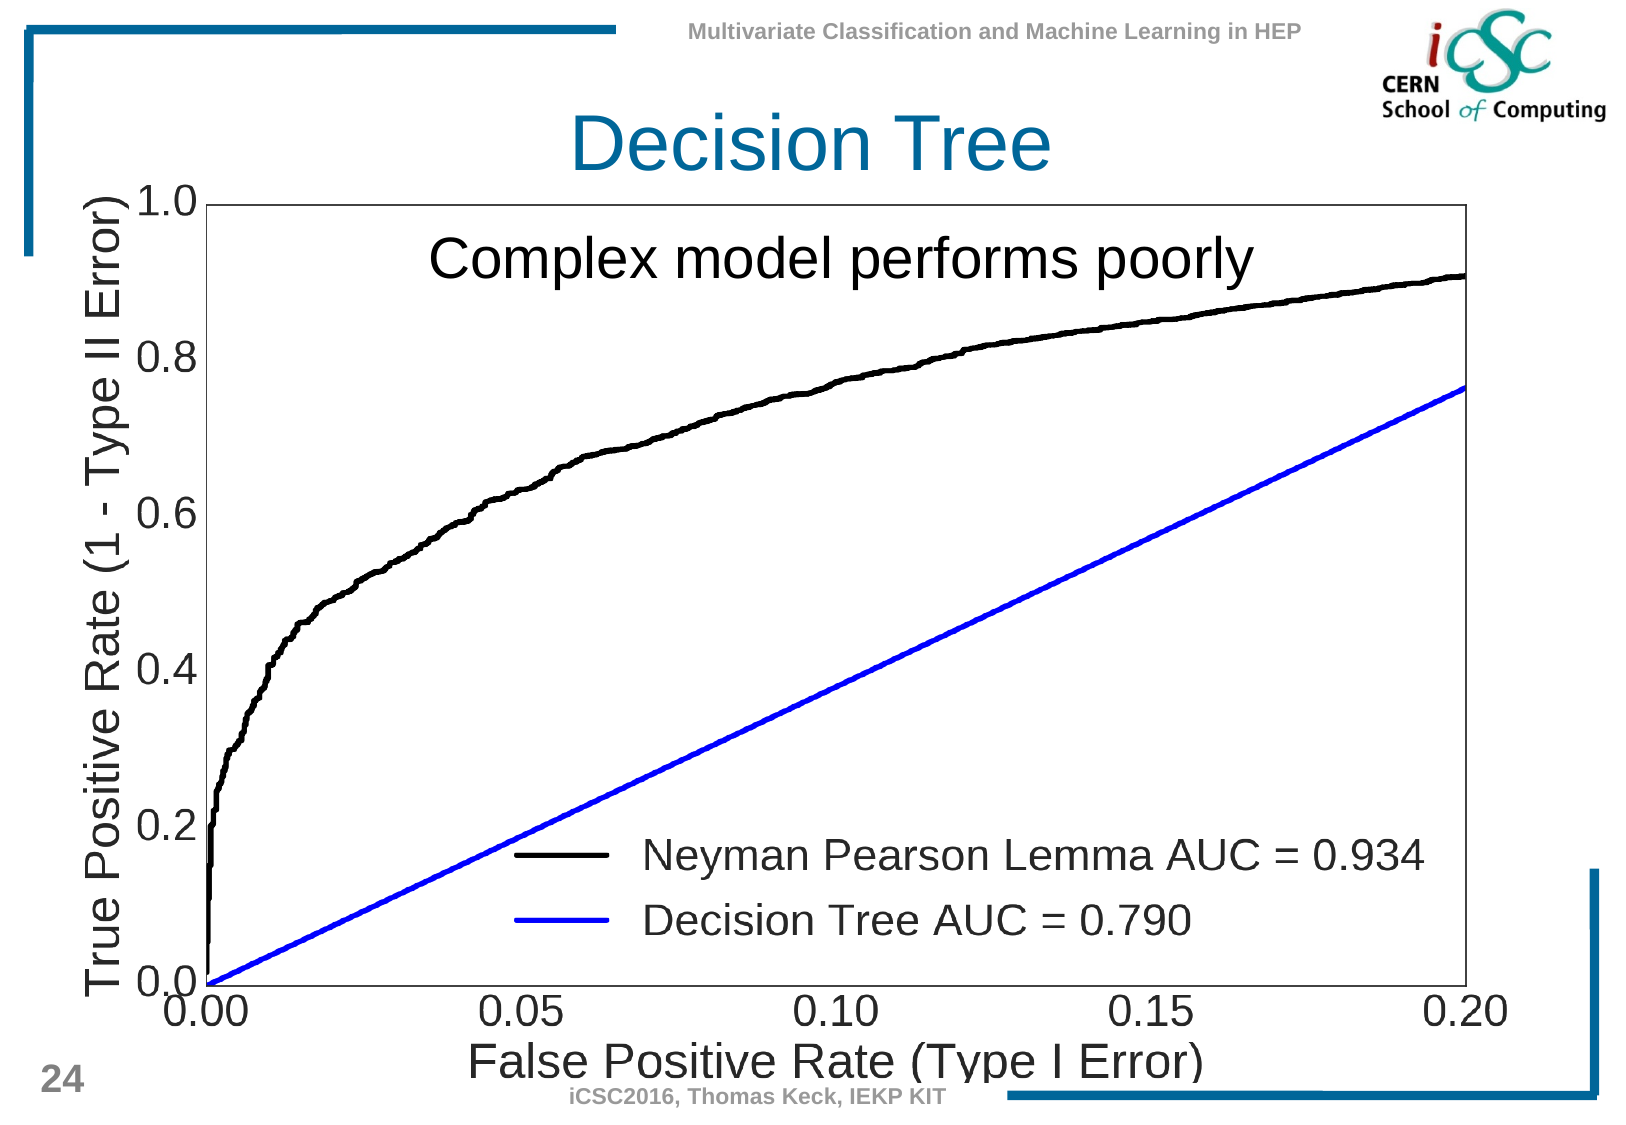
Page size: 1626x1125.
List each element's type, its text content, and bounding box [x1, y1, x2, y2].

picture [2, 8, 1625, 1083]
text_box Decision Tree [81, 44, 1543, 105]
